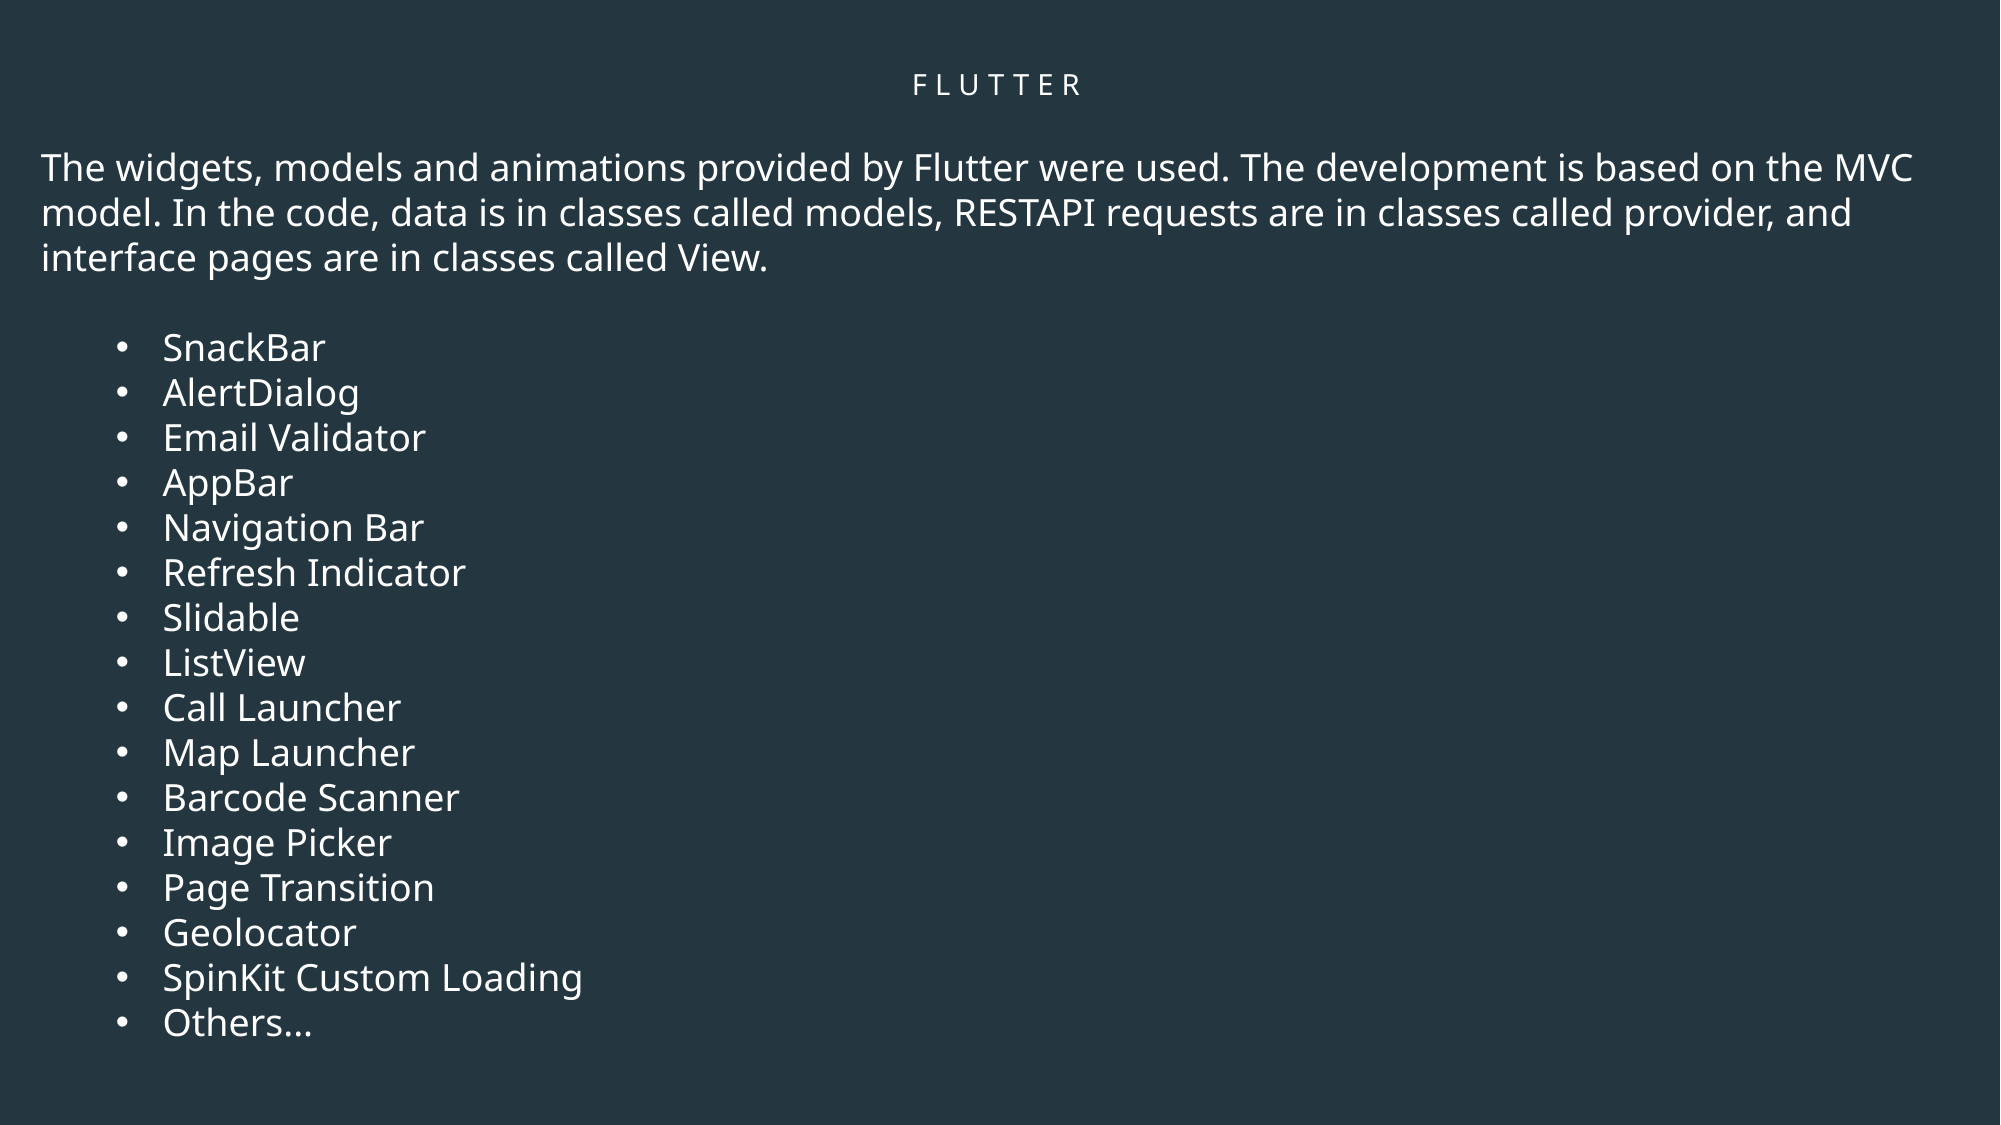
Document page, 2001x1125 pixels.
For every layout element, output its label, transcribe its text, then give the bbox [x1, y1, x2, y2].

text_box The widgets, models and animations provided by Flutter were used. The development is based on the MVC model. In the code, data is in classes called models, RESTAPI requests are in classes called provider, and interface pages are in classes called View. SnackBar AlertDialog Email Validator AppBar Navigation Bar Refresh Indicator Slidable ListView Call Launcher Map Launcher Barcode Scanner Image Picker Page Transition Geolocator SpinKit Custom Loading Others... [25, 136, 1989, 1052]
title FLUTTER [177, 65, 1823, 136]
